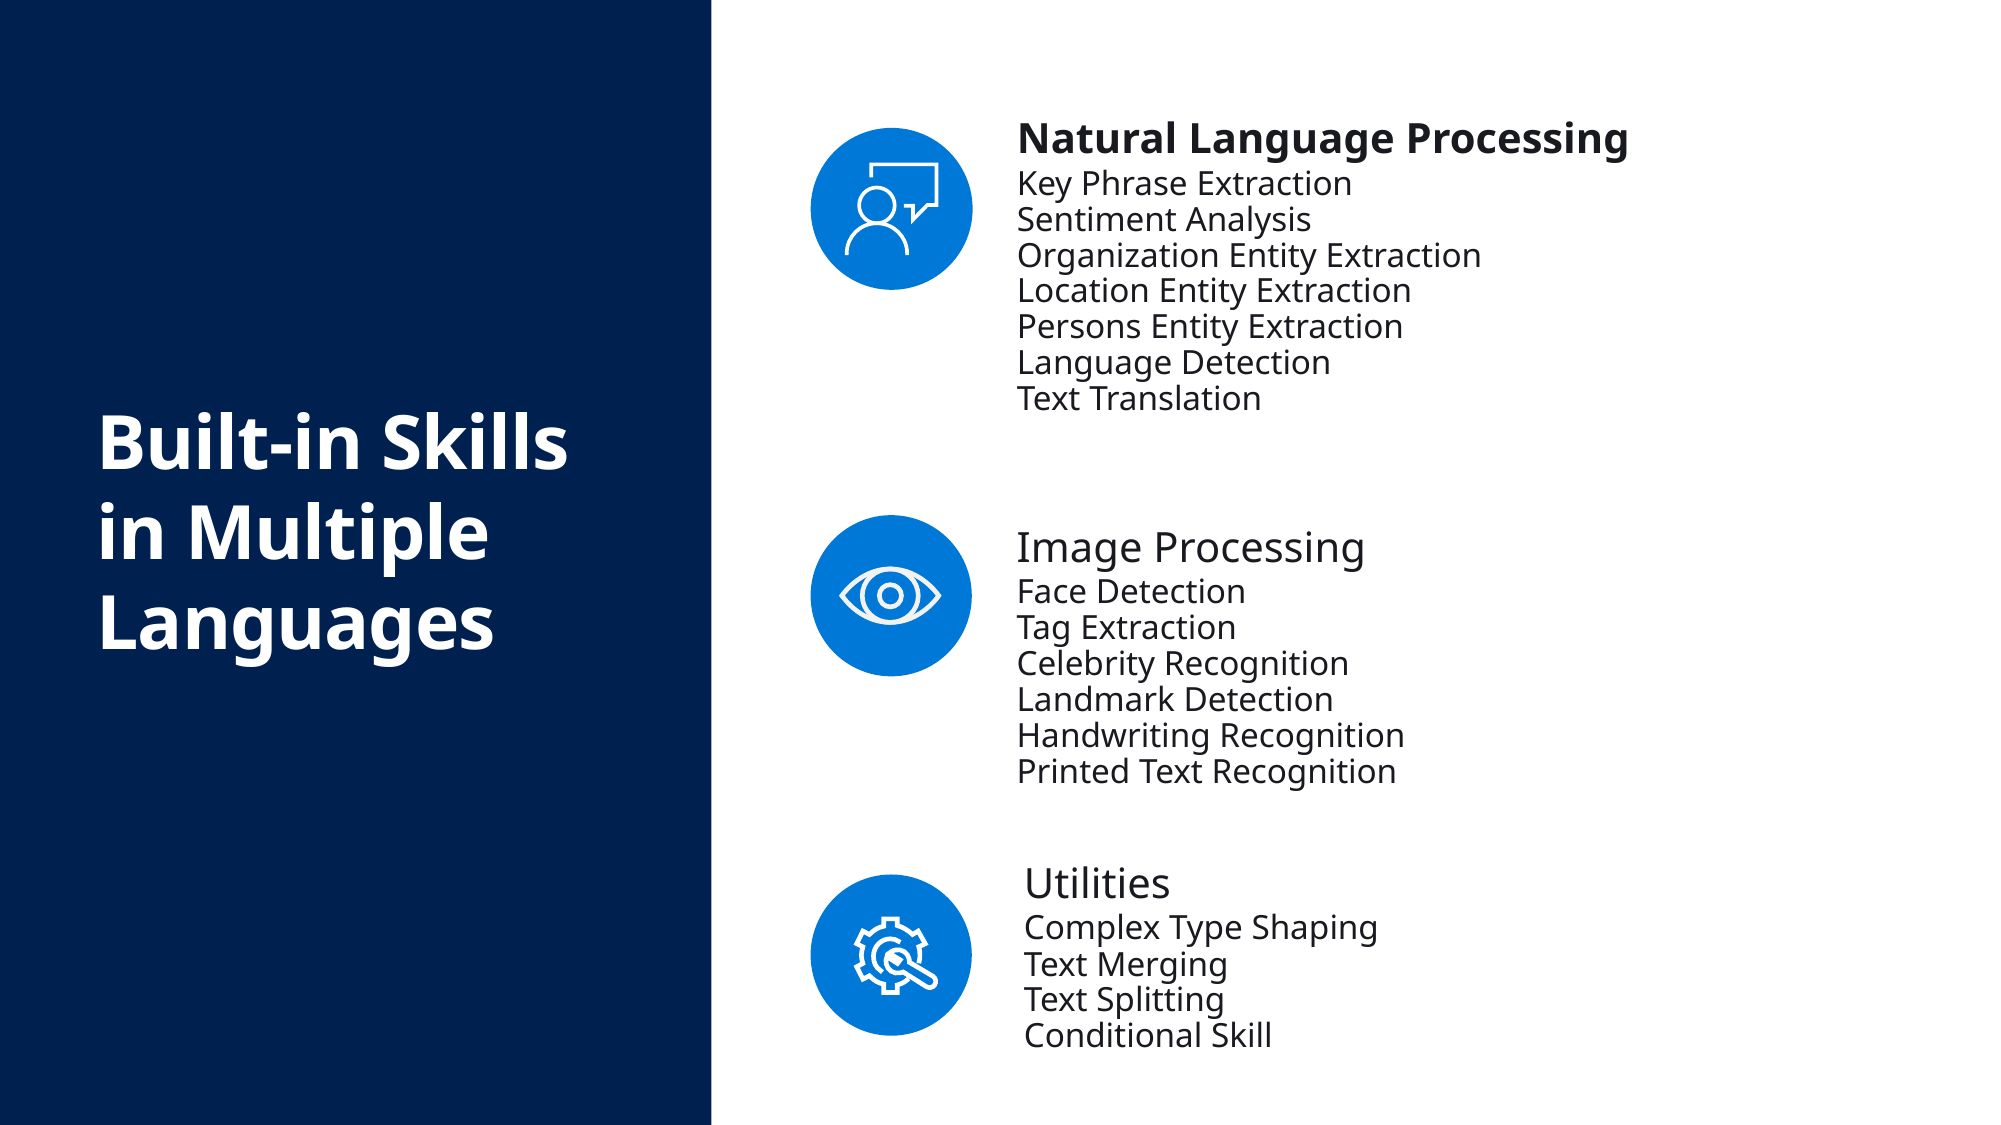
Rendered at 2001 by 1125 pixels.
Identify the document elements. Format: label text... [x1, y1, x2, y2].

text_box [0, 0, 712, 1125]
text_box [810, 91, 1872, 1117]
title Built-in Skills in Multiple Languages [96, 394, 607, 667]
